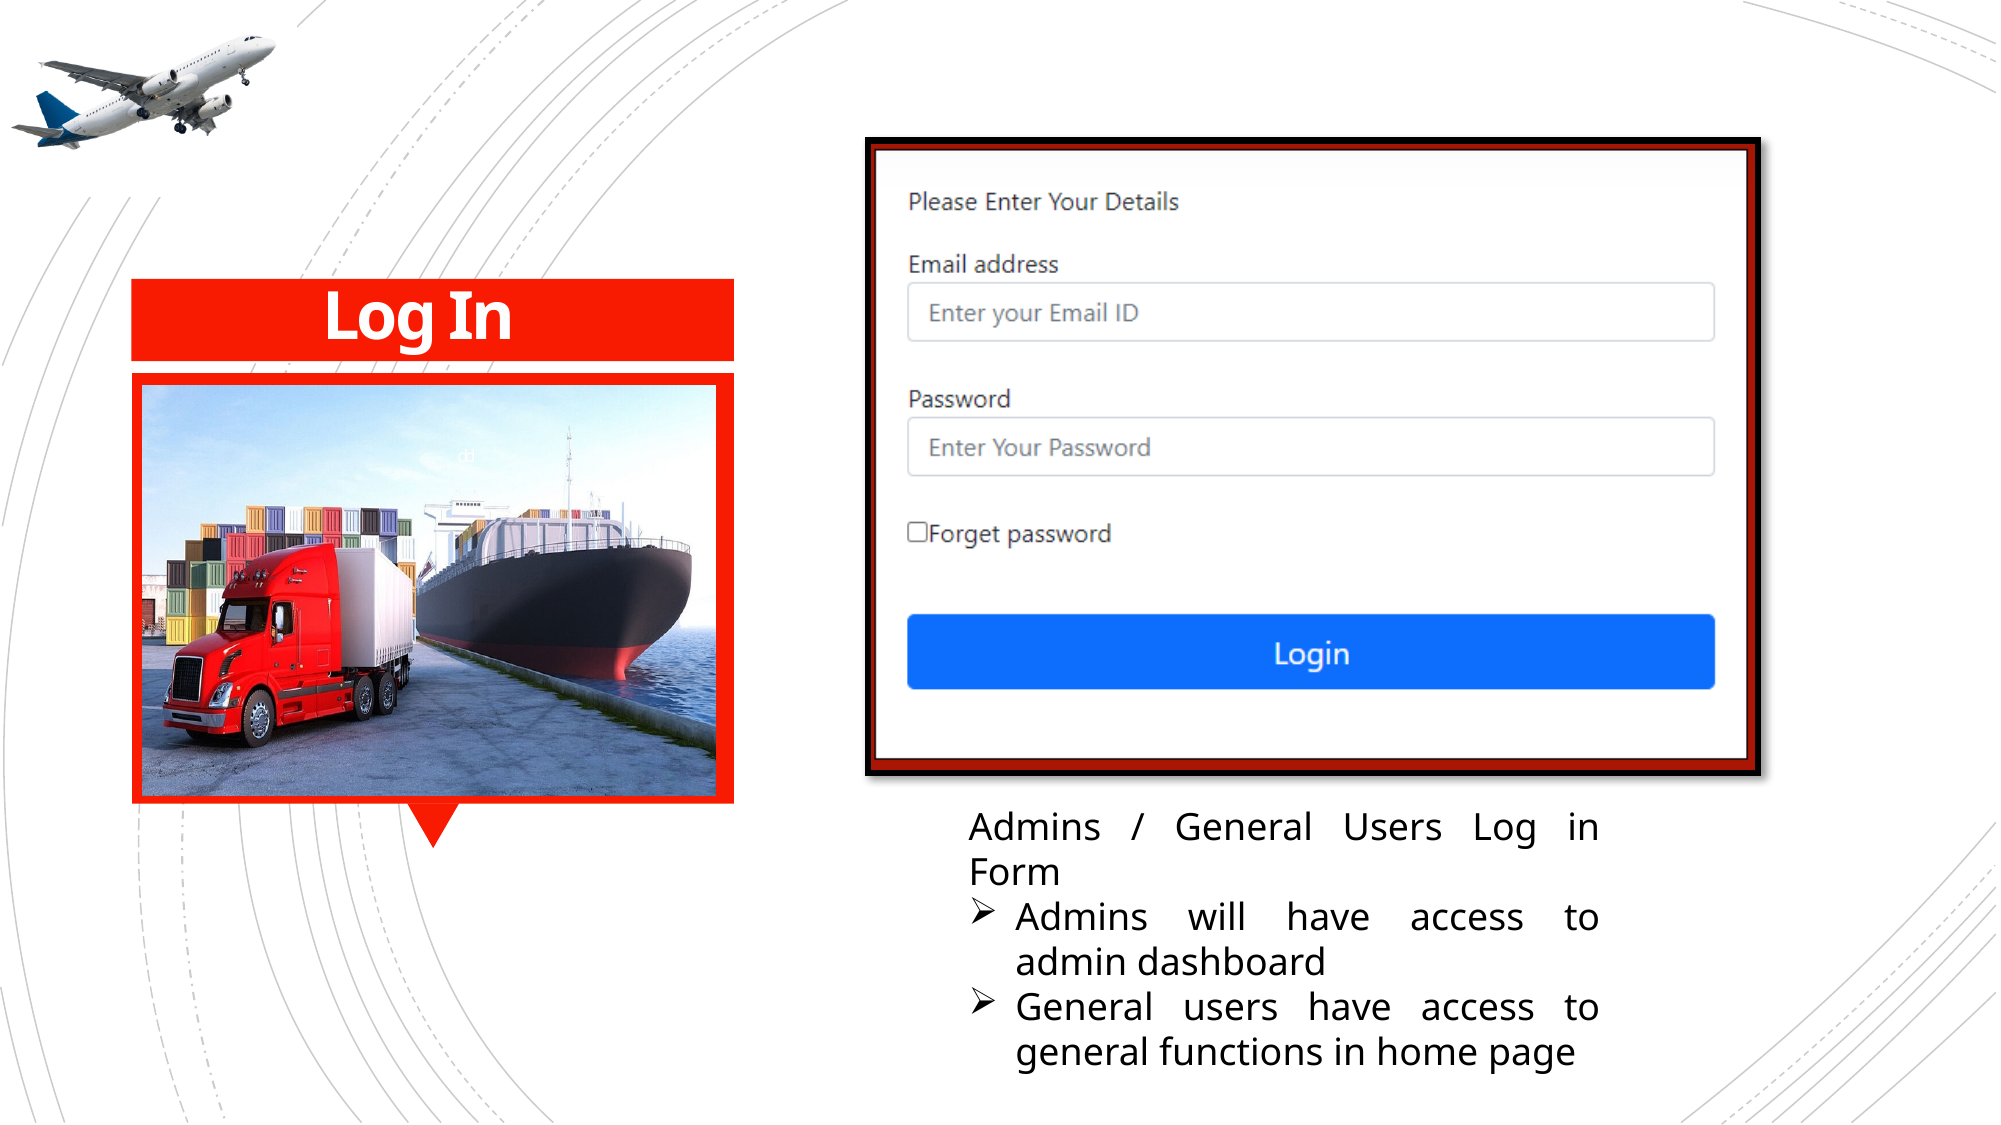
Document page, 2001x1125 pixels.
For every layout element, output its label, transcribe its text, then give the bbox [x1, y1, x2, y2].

title Log In [50, 272, 801, 366]
text_box dd [716, 410, 762, 504]
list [142, 384, 716, 796]
picture [870, 143, 1756, 771]
text_box Admins / General Users Log in Form Admins will have access to admin dashboard General users have access to general functions in home page [953, 795, 1616, 1081]
picture [0, 0, 297, 197]
